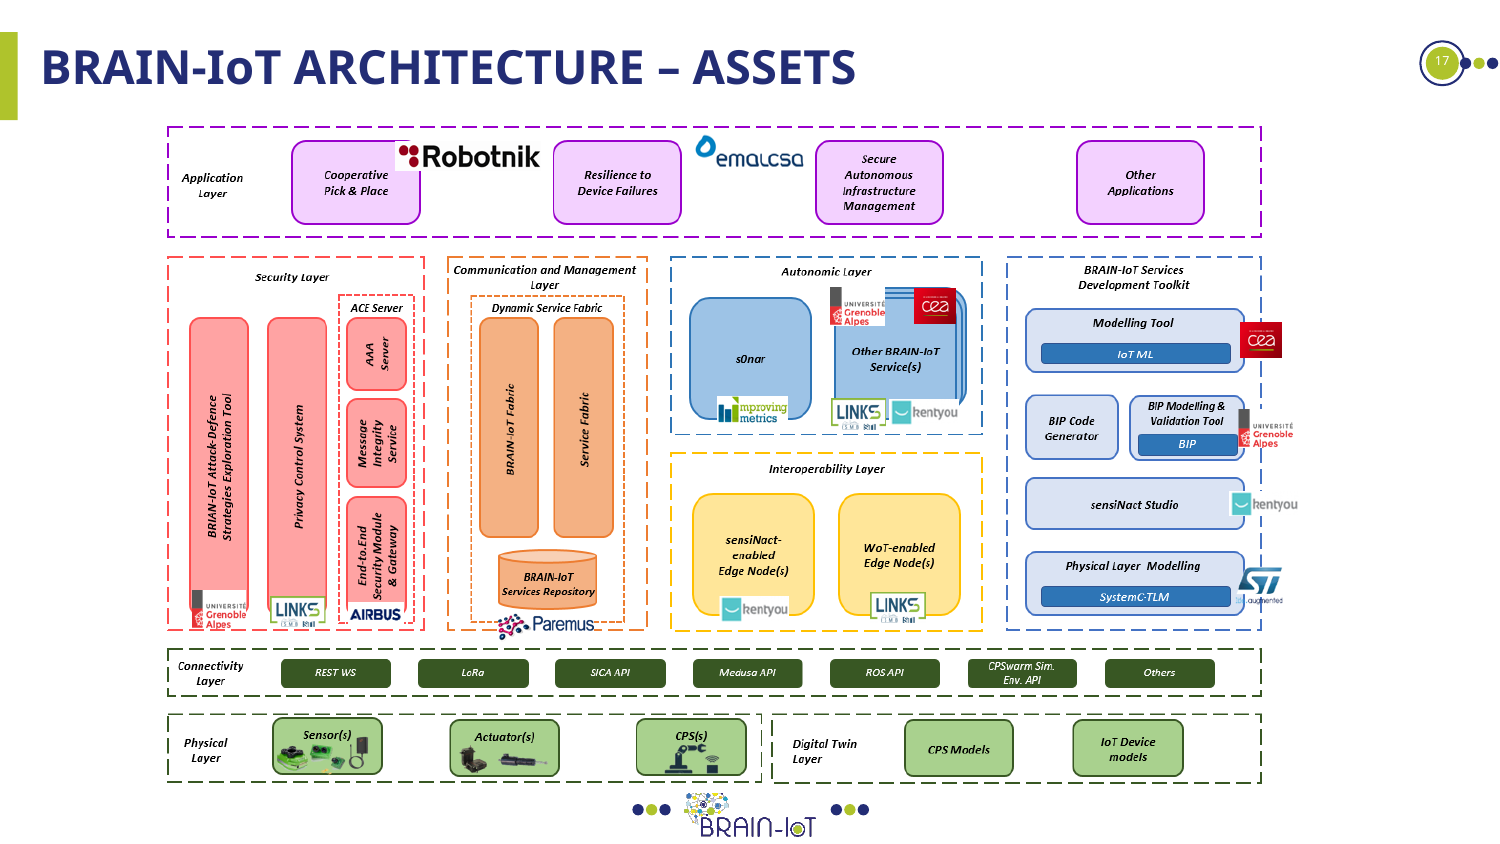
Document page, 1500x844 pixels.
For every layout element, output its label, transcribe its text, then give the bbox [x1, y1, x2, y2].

picture [684, 793, 816, 837]
slide_number 17 [1420, 45, 1465, 77]
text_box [159, 116, 1301, 793]
title BRAIN-IoT Architecture – ASSETS [40, 37, 1420, 95]
